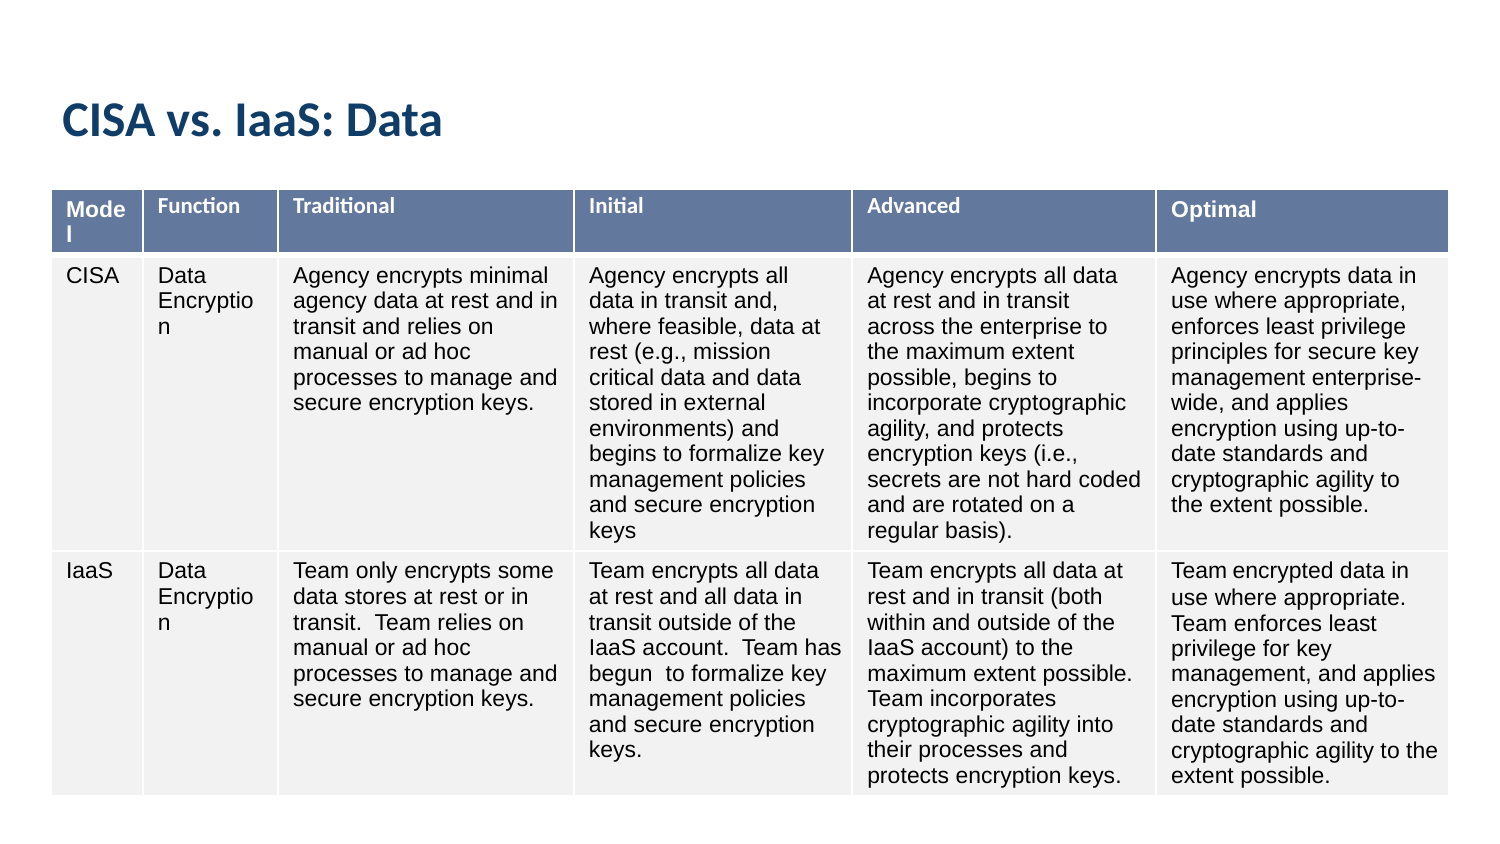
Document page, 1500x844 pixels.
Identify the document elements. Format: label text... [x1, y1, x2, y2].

table_header Traditional [279, 190, 573, 252]
table_cell Data Encryption [144, 258, 277, 550]
table_cell Team encrypted data in use where appropriate. Team enforces least privilege for key management, and applies encryption using up-to-date standards and cryptographic agility to the extent possible. [1157, 552, 1448, 795]
table_header Optimal [1157, 190, 1448, 252]
table_header Function [144, 190, 277, 252]
table_cell Team only encrypts some data stores at rest or in transit. Team relies on manual or ad hoc processes to manage and secure encryption keys. [279, 552, 573, 795]
table_cell Team encrypts all data at rest and all data in transit outside of the IaaS account. Team has begun to formalize key management policies and secure encryption keys. [575, 552, 851, 795]
table_cell Data Encryption [144, 552, 277, 795]
table_cell Agency encrypts all data at rest and in transit across the enterprise to the maximum extent possible, begins to incorporate cryptographic agility, and protects encryption keys (i.e., secrets are not hard coded and are rotated on a regular basis). [853, 258, 1155, 550]
table_cell Agency encrypts all data in transit and, where feasible, data at rest (e.g., mission critical data and data stored in external environments) and begins to formalize key management policies and secure encryption keys [575, 258, 851, 550]
table_header Model [52, 190, 142, 252]
table_header Advanced [853, 190, 1155, 252]
table_cell Agency encrypts minimal agency data at rest and in transit and relies on manual or ad hoc processes to manage and secure encryption keys. [279, 258, 573, 550]
table_cell Team encrypts all data at rest and in transit (both within and outside of the IaaS account) to the maximum extent possible. Team incorporates cryptographic agility into their processes and protects encryption keys. [853, 552, 1155, 795]
table_cell CISA [52, 258, 142, 550]
title CISA vs. IaaS: Data [51, 72, 1449, 167]
table_cell Agency encrypts data in use where appropriate, enforces least privilege principles for secure key management enterprise-wide, and applies encryption using up-to-date standards and cryptographic agility to the extent possible. [1157, 258, 1448, 550]
table_cell IaaS [52, 552, 142, 795]
table_header Initial [575, 190, 851, 252]
